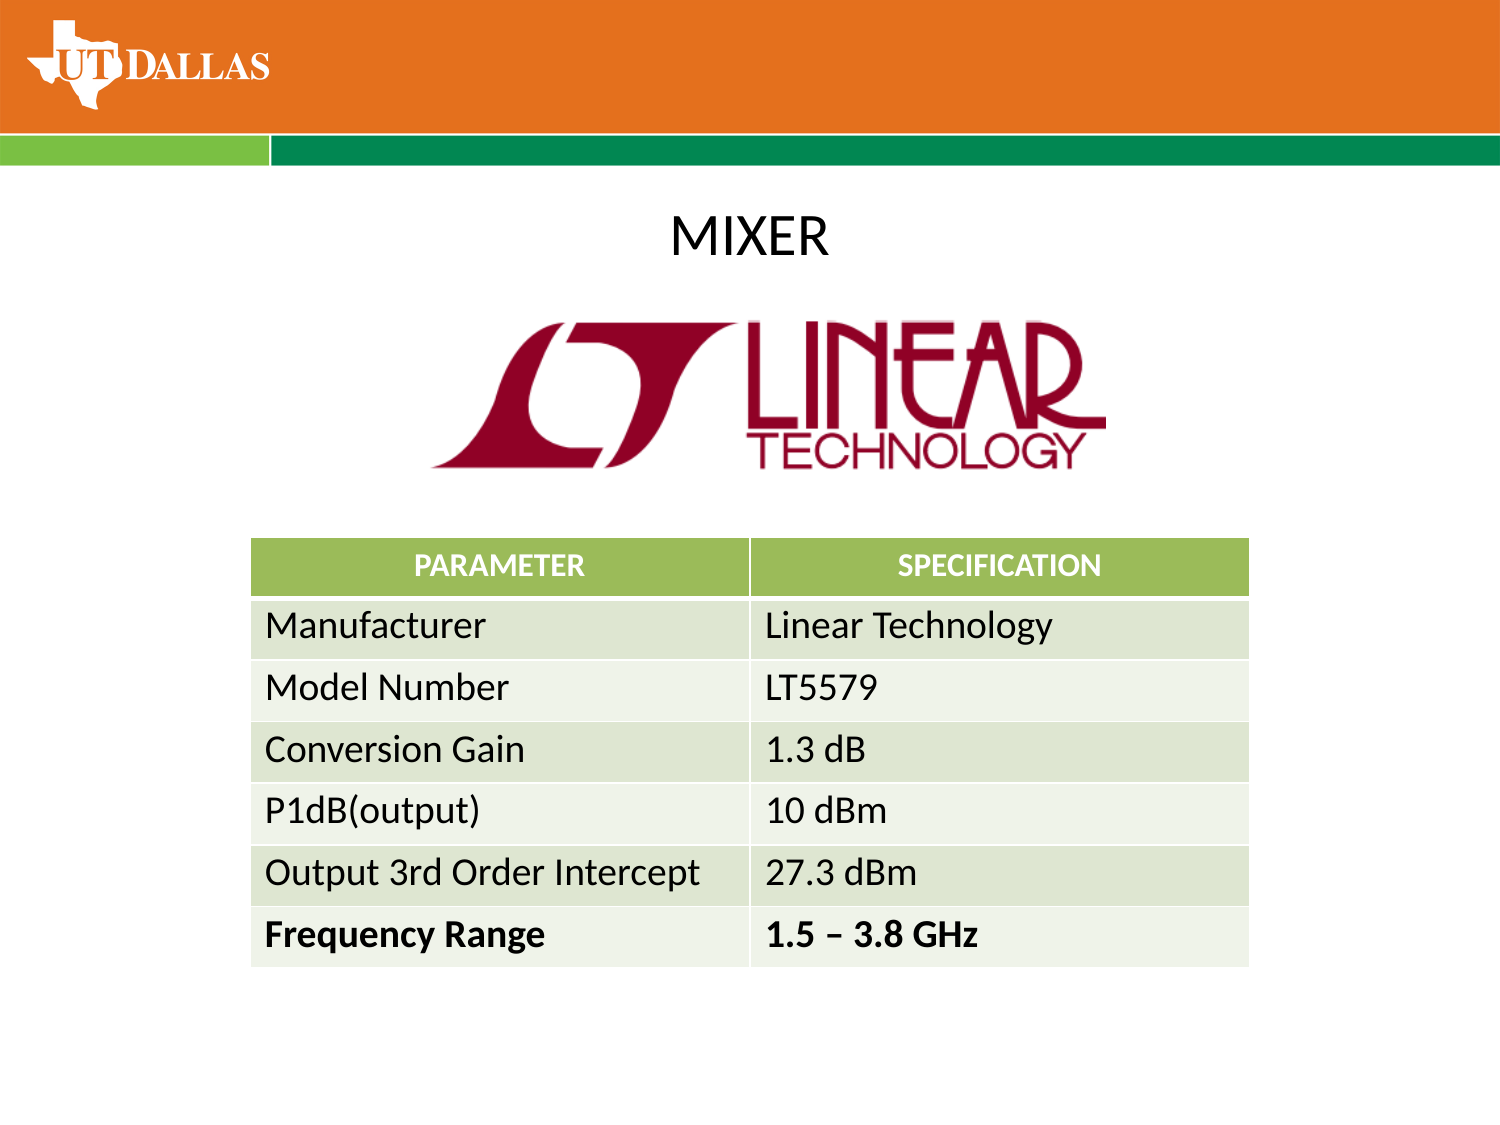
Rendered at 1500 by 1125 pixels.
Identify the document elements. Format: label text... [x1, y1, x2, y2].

table_header PARAMETER [251, 538, 749, 596]
table_cell LT5579 [751, 661, 1249, 721]
title MIXER [112, 137, 1388, 325]
table_cell P1dB(output) [251, 784, 749, 844]
table_cell Frequency Range [251, 907, 749, 967]
table_cell Model Number [251, 661, 749, 721]
table_cell Conversion Gain [251, 722, 749, 782]
table_cell 27.3 dBm [751, 846, 1249, 906]
table_header SPECIFICATION [751, 538, 1249, 596]
picture [0, 0, 1500, 1125]
table_cell 1.3 dB [751, 722, 1249, 782]
table_cell 1.5 – 3.8 GHz [751, 907, 1249, 967]
table_cell Manufacturer [251, 601, 749, 659]
table_cell Linear Technology [751, 601, 1249, 659]
table_cell Output 3rd Order Intercept [251, 846, 749, 906]
table_cell 10 dBm [751, 784, 1249, 844]
